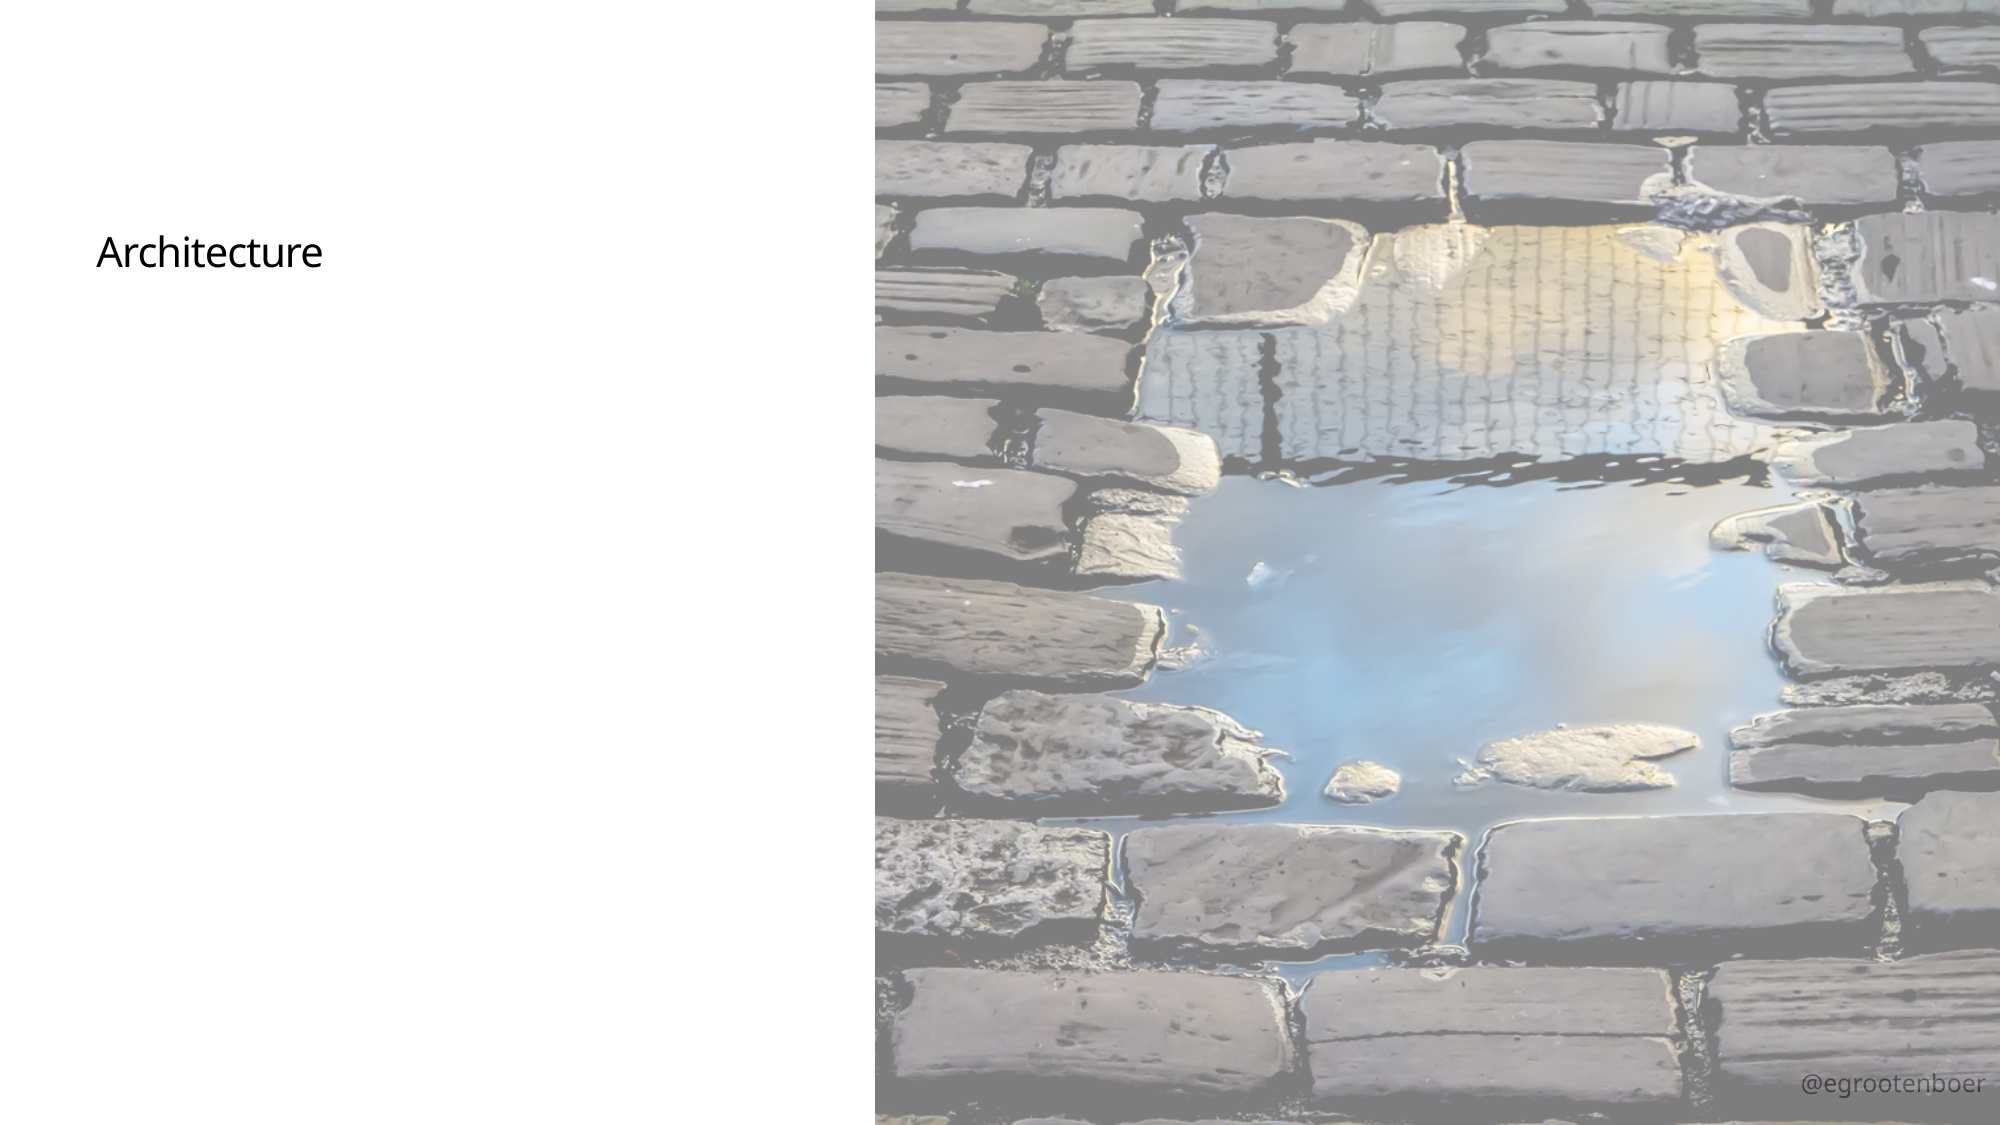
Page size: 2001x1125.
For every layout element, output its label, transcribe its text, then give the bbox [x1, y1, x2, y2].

title Architecture [96, 96, 779, 277]
picture [874, 0, 2000, 1125]
